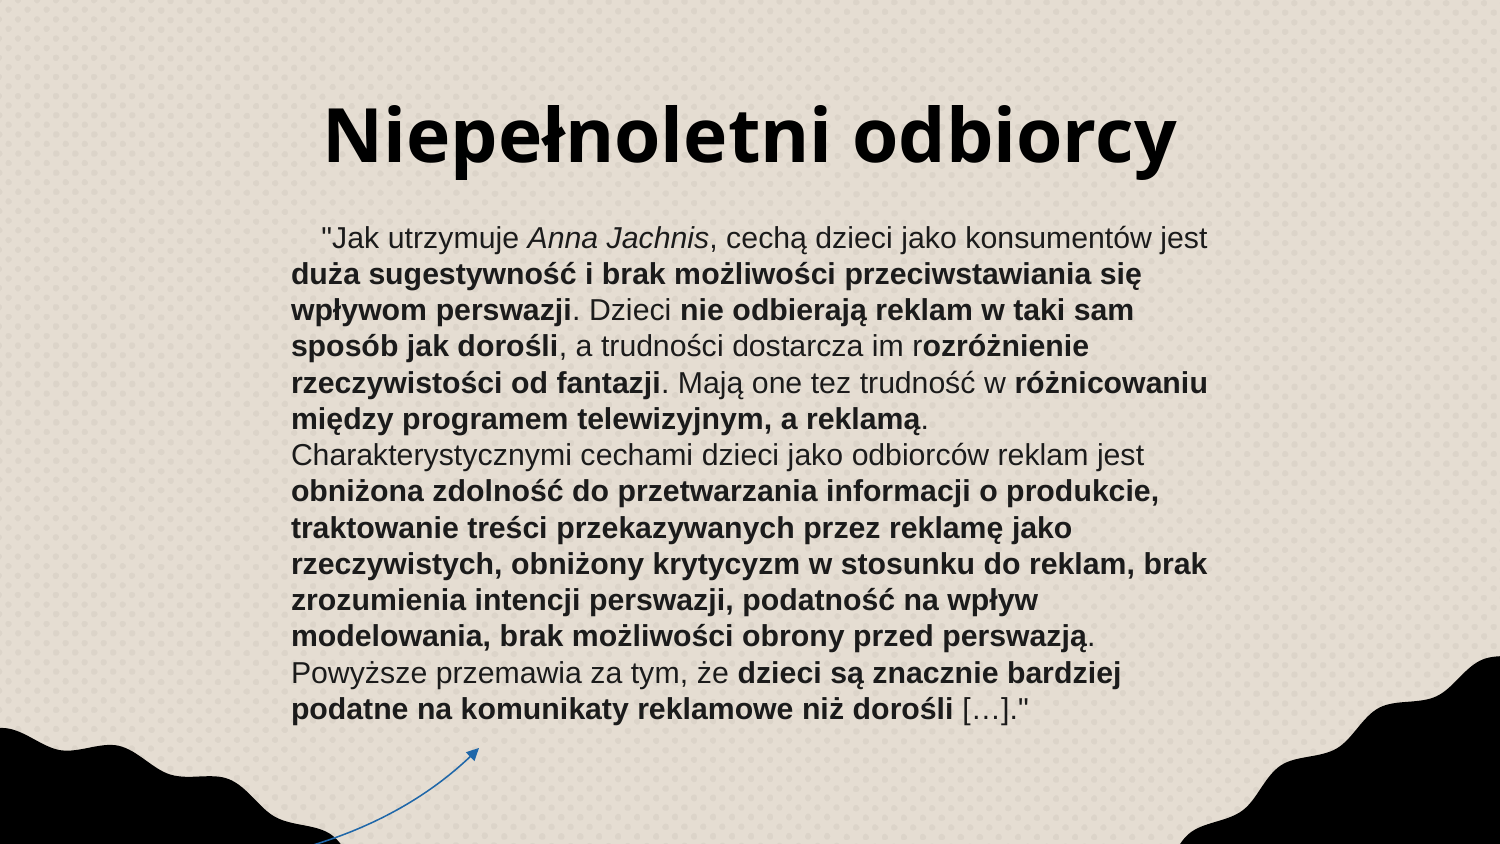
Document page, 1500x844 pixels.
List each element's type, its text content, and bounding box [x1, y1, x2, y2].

title Niepełnoletni odbiorcy [117, 72, 1383, 168]
text_box "Jak utrzymuje Anna Jachnis, cechą dzieci jako konsumentów jest duża sugestywność i brak możliwości przeciwstawiania się wpływom perswazji. Dzieci nie odbierają reklam w taki sam sposób jak dorośli, a trudności dostarcza im rozróżnienie rzeczywistości od fantazji. Mają one tez trudność w różnicowaniu między programem telewizyjnym, a reklamą. Charakterystycznymi cechami dzieci jako odbiorców reklam jest obniżona zdolność do przetwarzania informacji o produkcie, traktowanie treści przekazywanych przez reklamę jako rzeczywistych, obniżony krytycyzm w stosunku do reklam, brak zrozumienia intencji perswazji, podatność na wpływ modelowania, brak możliwości obrony przed perswazją. Powyższe przemawia za tym, że dzieci są znacznie bardziej podatne na komunikaty reklamowe niż dorośli […]." [276, 210, 1224, 733]
